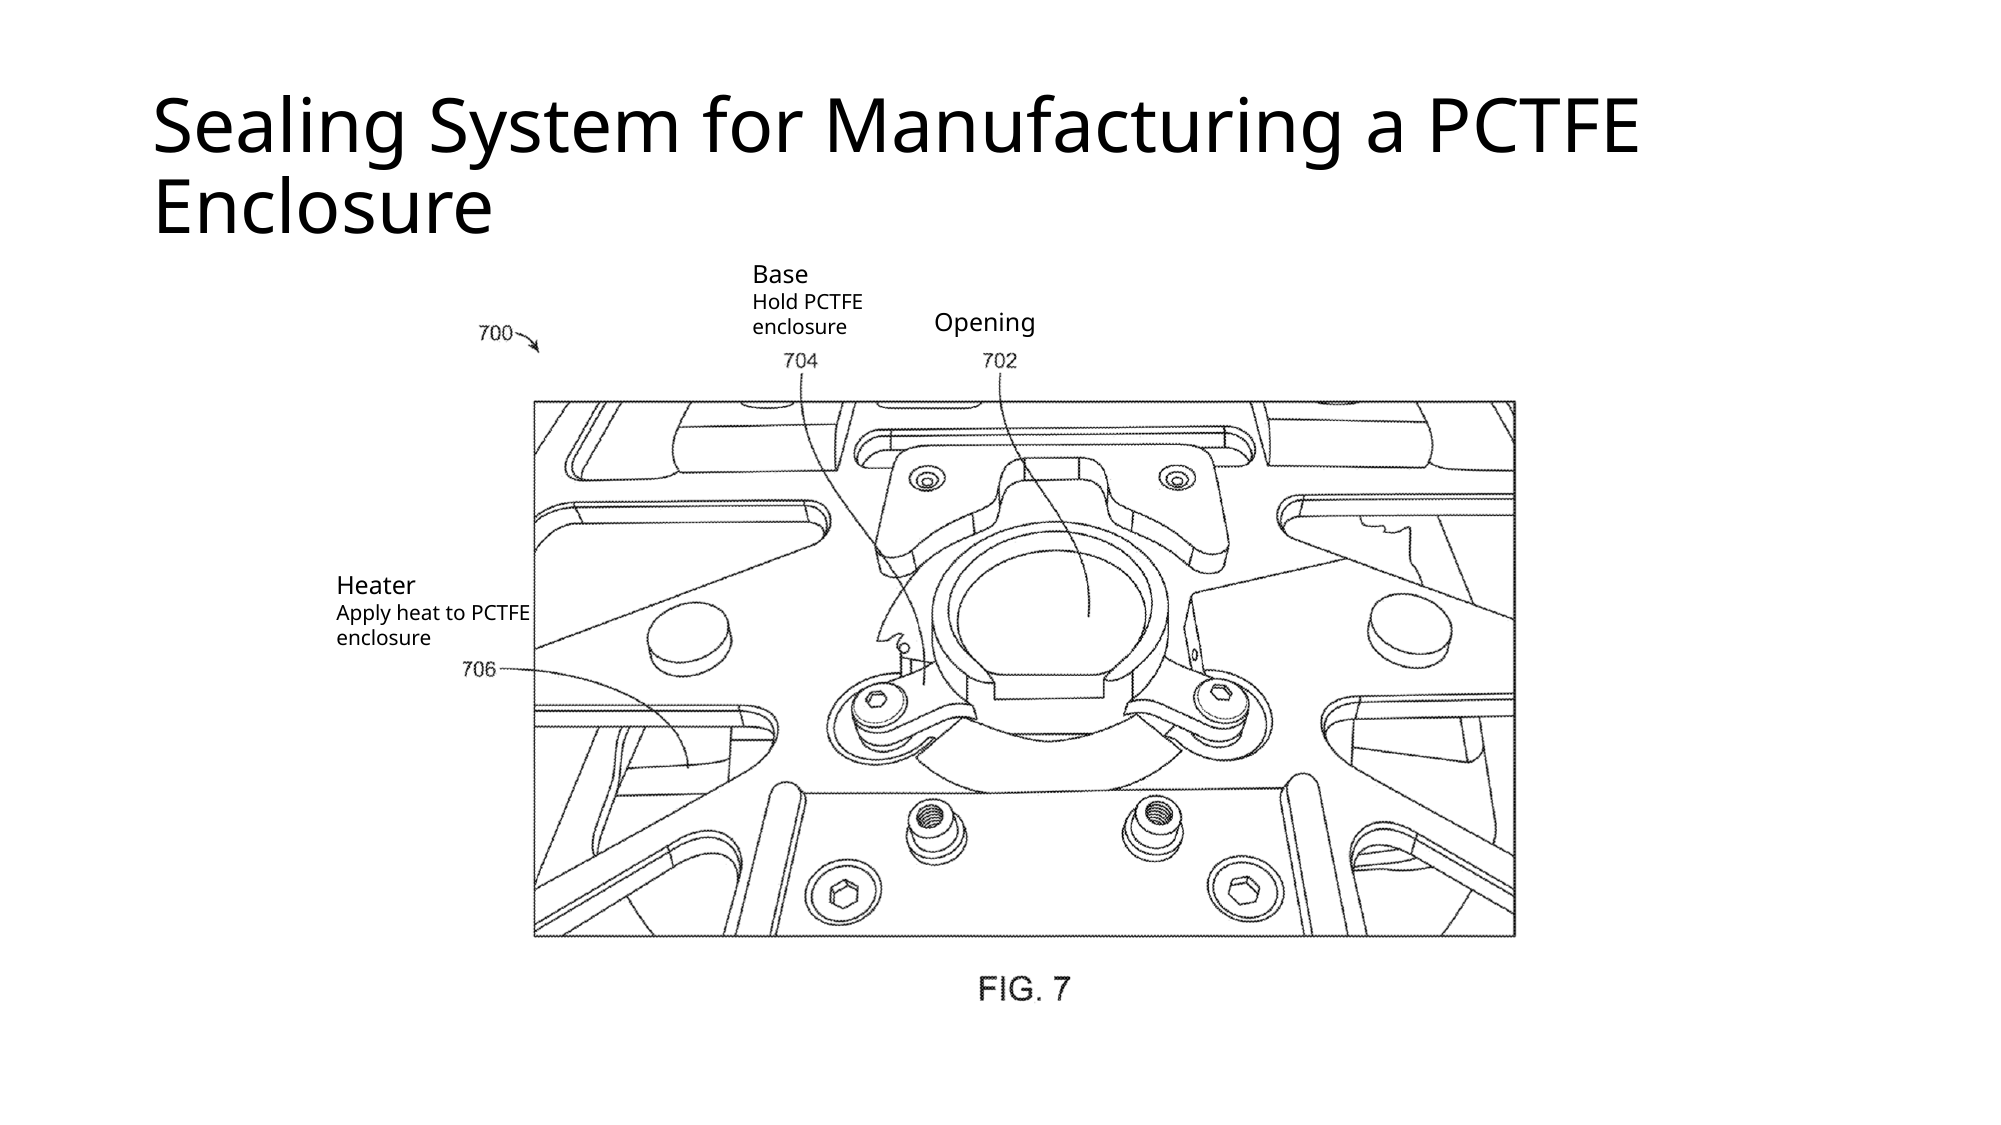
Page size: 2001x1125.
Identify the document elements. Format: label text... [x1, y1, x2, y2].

text_box Base Hold PCTFE enclosure [737, 251, 963, 298]
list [459, 298, 1540, 1014]
text_box Heater Apply heat to PCTFE enclosure [321, 562, 459, 658]
title Sealing System for Manufacturing a PCTFE Enclosure [137, 59, 1863, 278]
